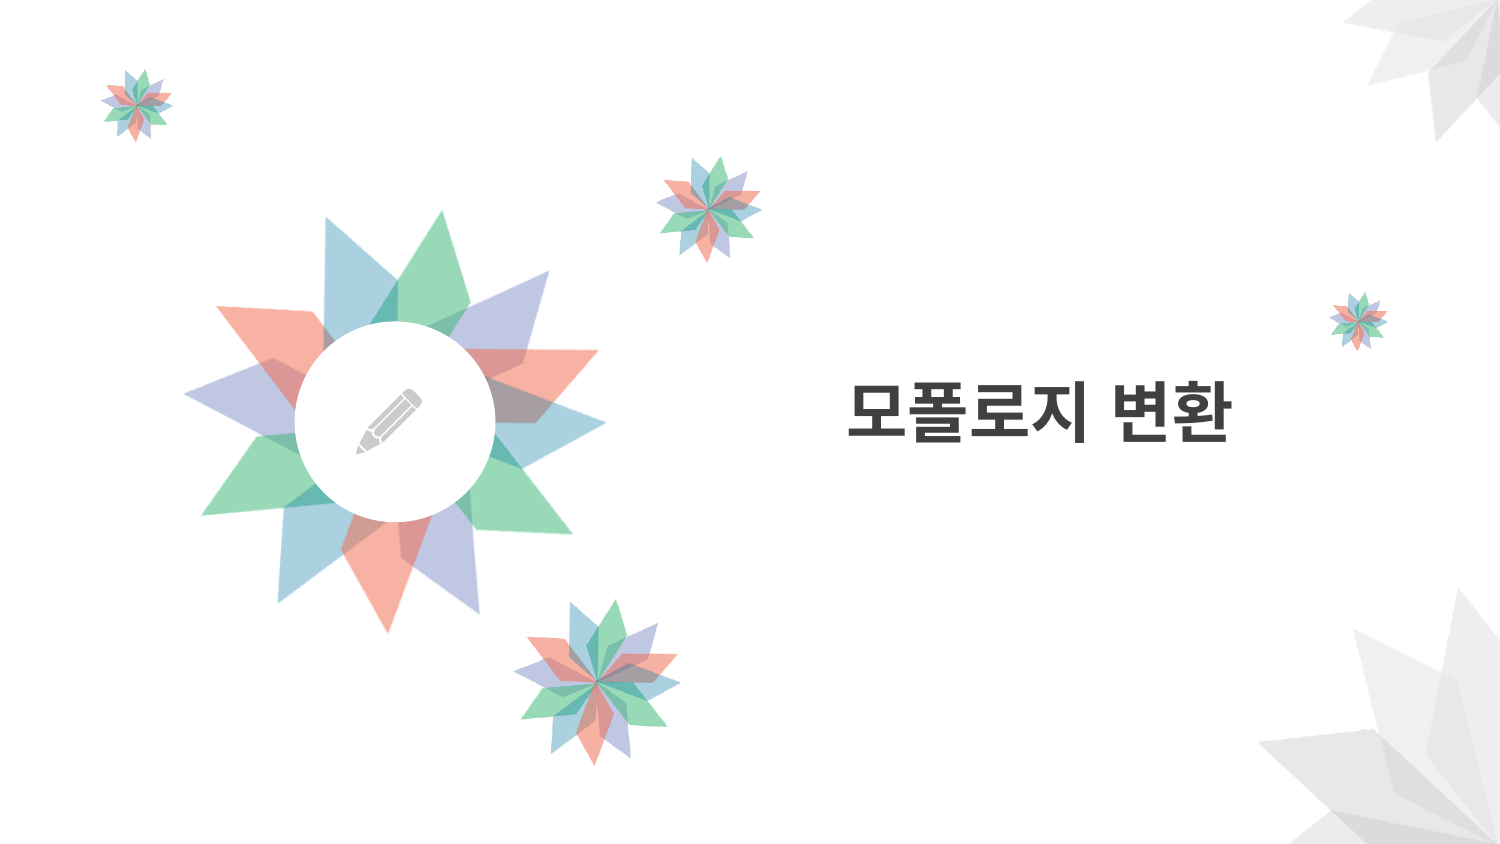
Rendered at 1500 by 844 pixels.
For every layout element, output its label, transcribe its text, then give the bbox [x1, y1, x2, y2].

text_box [355, 388, 422, 455]
picture [100, 68, 173, 142]
picture [655, 155, 762, 263]
picture [1257, 587, 1500, 844]
picture [1328, 291, 1388, 351]
picture [183, 209, 681, 766]
picture [1344, 0, 1500, 141]
list 모폴로지 변환 [655, 358, 1425, 463]
